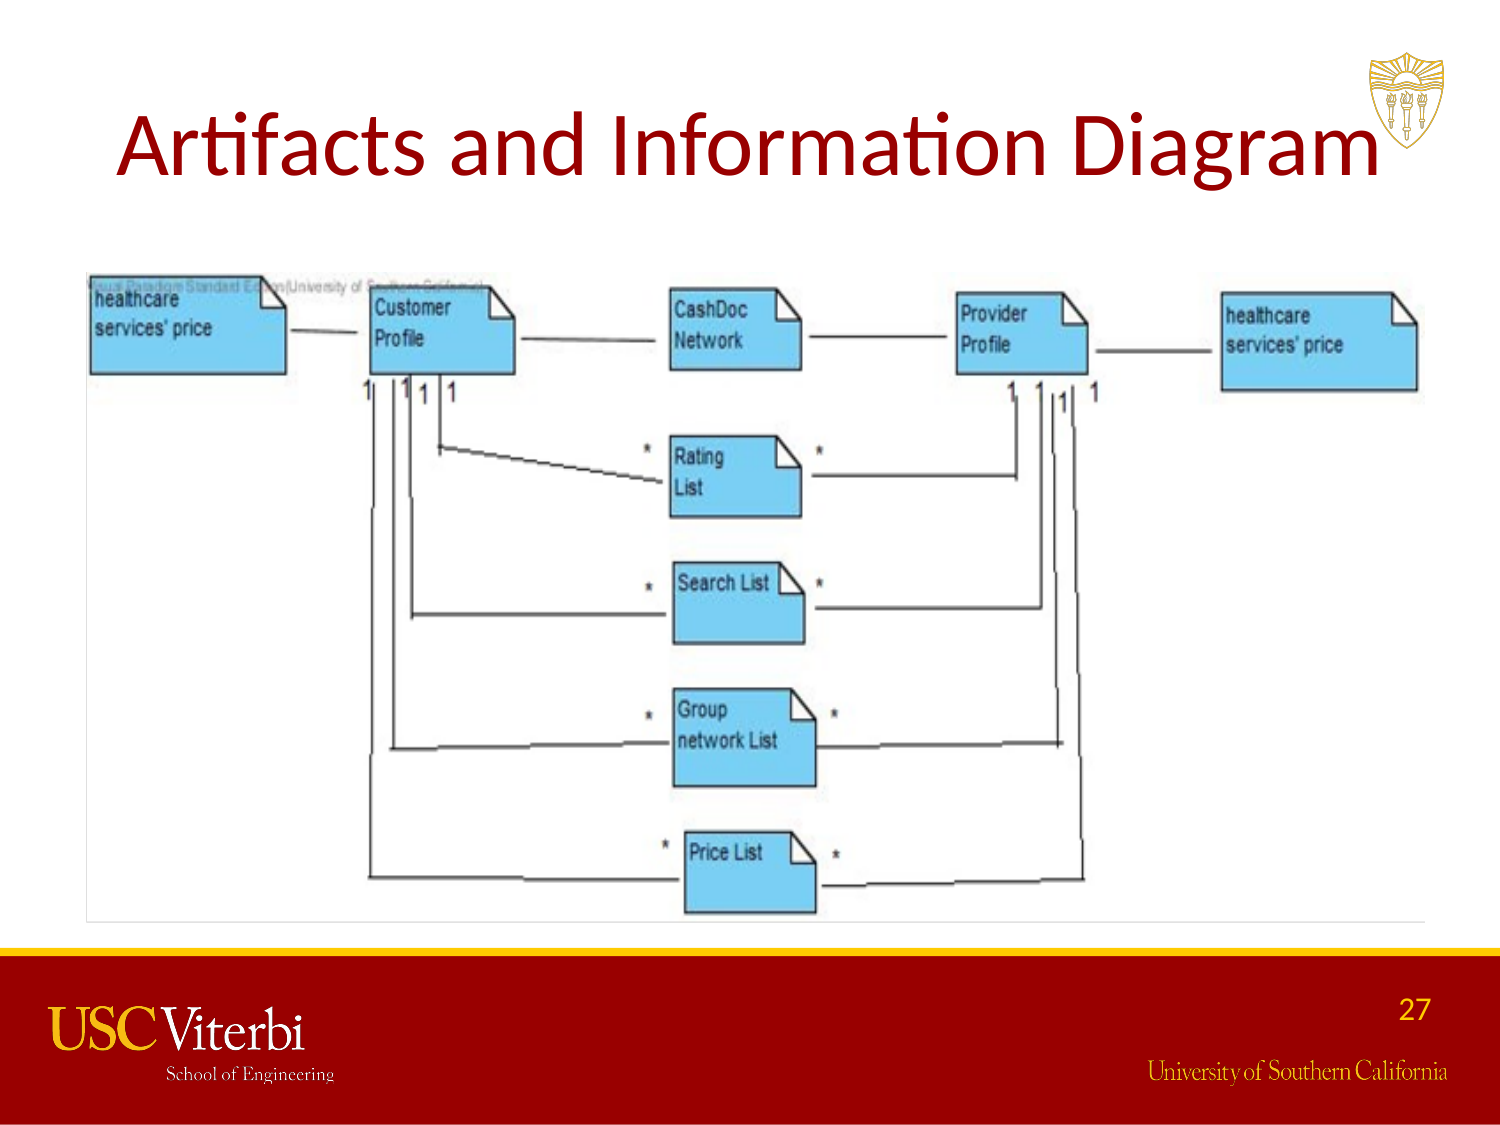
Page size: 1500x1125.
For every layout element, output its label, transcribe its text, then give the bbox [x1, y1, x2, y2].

title Artifacts and Information Diagram [75, 45, 1425, 233]
picture [47, 1006, 334, 1084]
slide_number 27 [1096, 977, 1447, 1037]
picture [1147, 1059, 1447, 1086]
picture [1345, 38, 1468, 162]
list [85, 271, 1426, 926]
